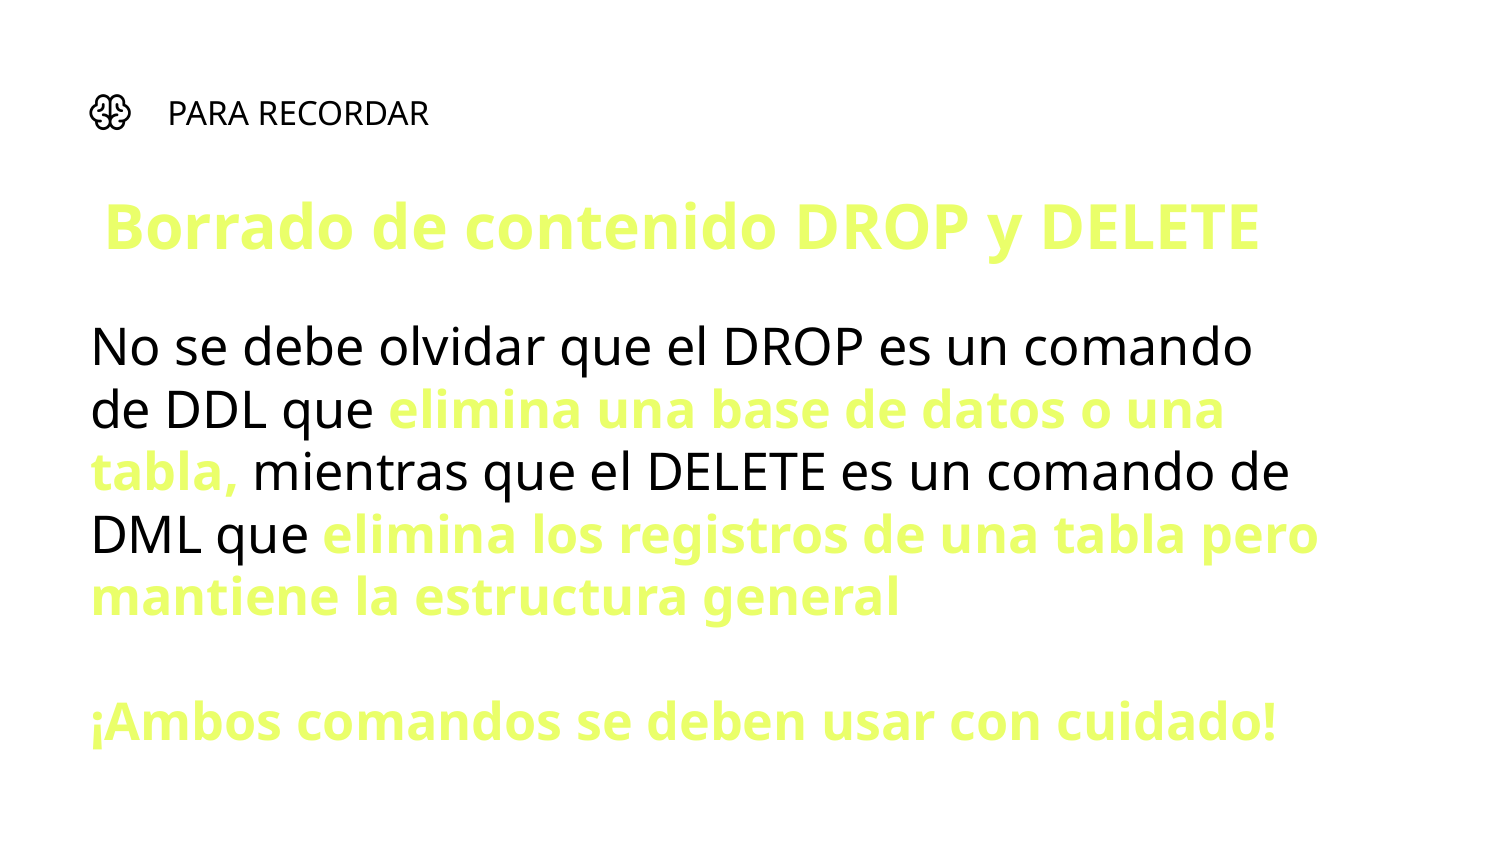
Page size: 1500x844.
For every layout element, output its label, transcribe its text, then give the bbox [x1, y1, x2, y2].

text_box PARA RECORDAR [152, 76, 632, 147]
text_box Borrado de contenido DROP y DELETE [88, 180, 1288, 279]
text_box No se debe olvidar que el DROP es un comando de DDL que elimina una base de datos o una tabla, mientras que el DELETE es un comando de DML que elimina los registros de una tabla pero mantiene la estructura general ¡Ambos comandos se deben usar con cuidado! [75, 298, 1337, 766]
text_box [74, 76, 146, 148]
